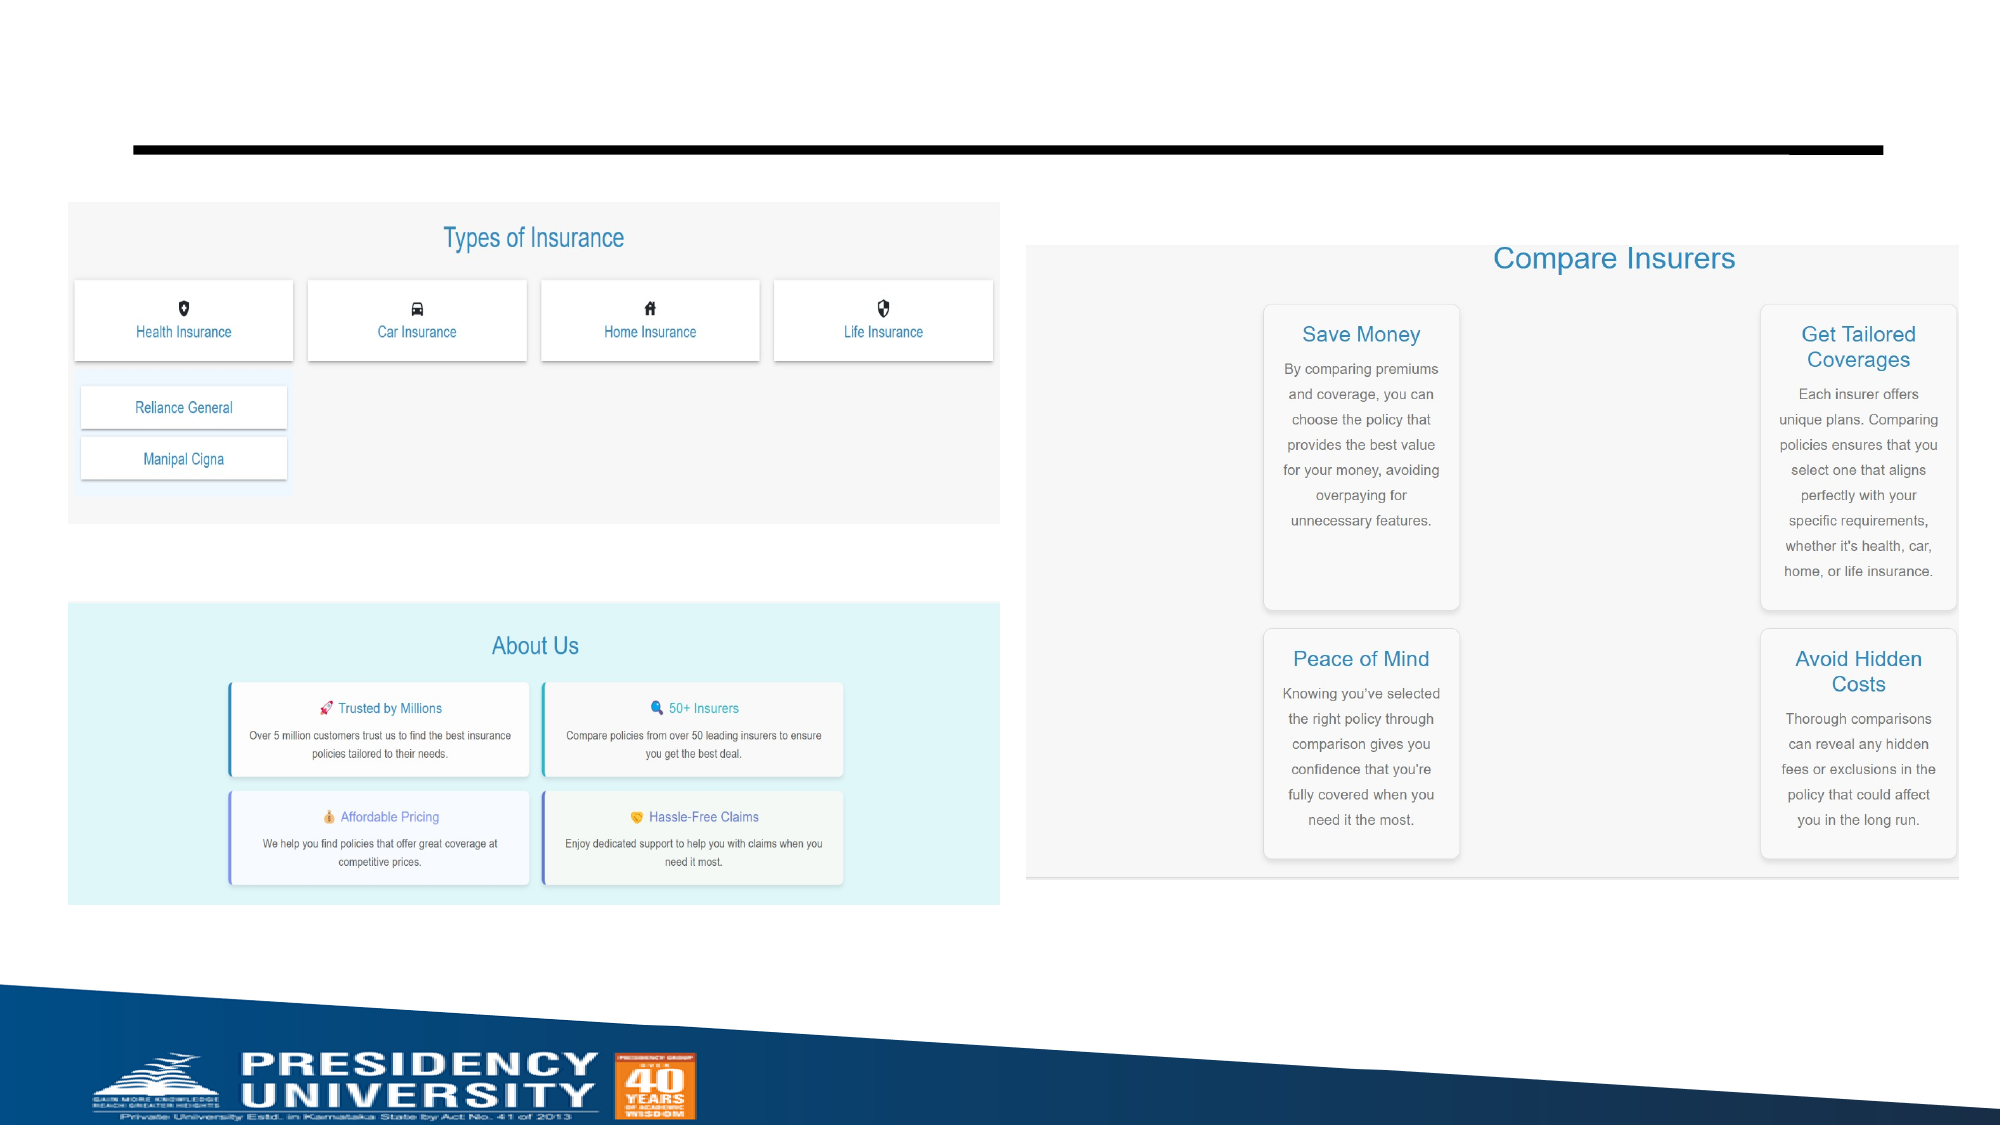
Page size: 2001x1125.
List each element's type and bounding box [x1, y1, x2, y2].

picture [68, 600, 1001, 905]
picture [1026, 244, 1959, 880]
picture [0, 982, 2000, 1125]
picture [68, 202, 1001, 525]
